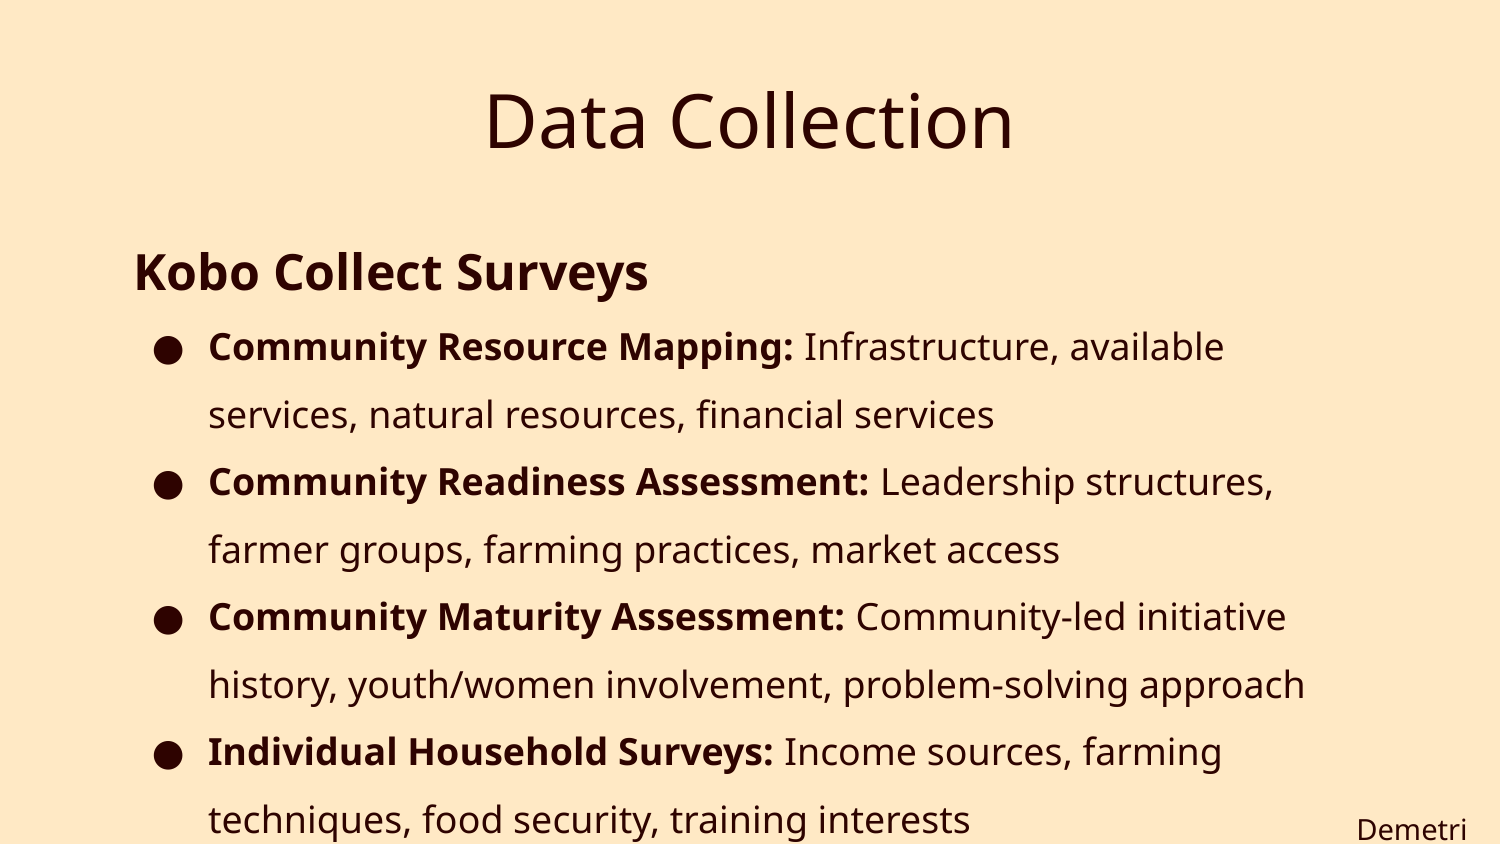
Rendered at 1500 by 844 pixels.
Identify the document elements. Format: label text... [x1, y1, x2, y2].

title Data Collection [118, 58, 1382, 196]
text_box Demetri [1341, 796, 1486, 830]
list Kobo Collect Surveys Community Resource Mapping: Infrastructure, available services, natural resources, financial services Community Readiness Assessment: Leadership structures, farmer groups, farming practices, market access Community Maturity Assessment: Community-led initiative history, youth/women involvement, problem-solving approach Individual Household Surveys: Income sources, farming techniques, food security, training interests [118, 196, 1382, 819]
